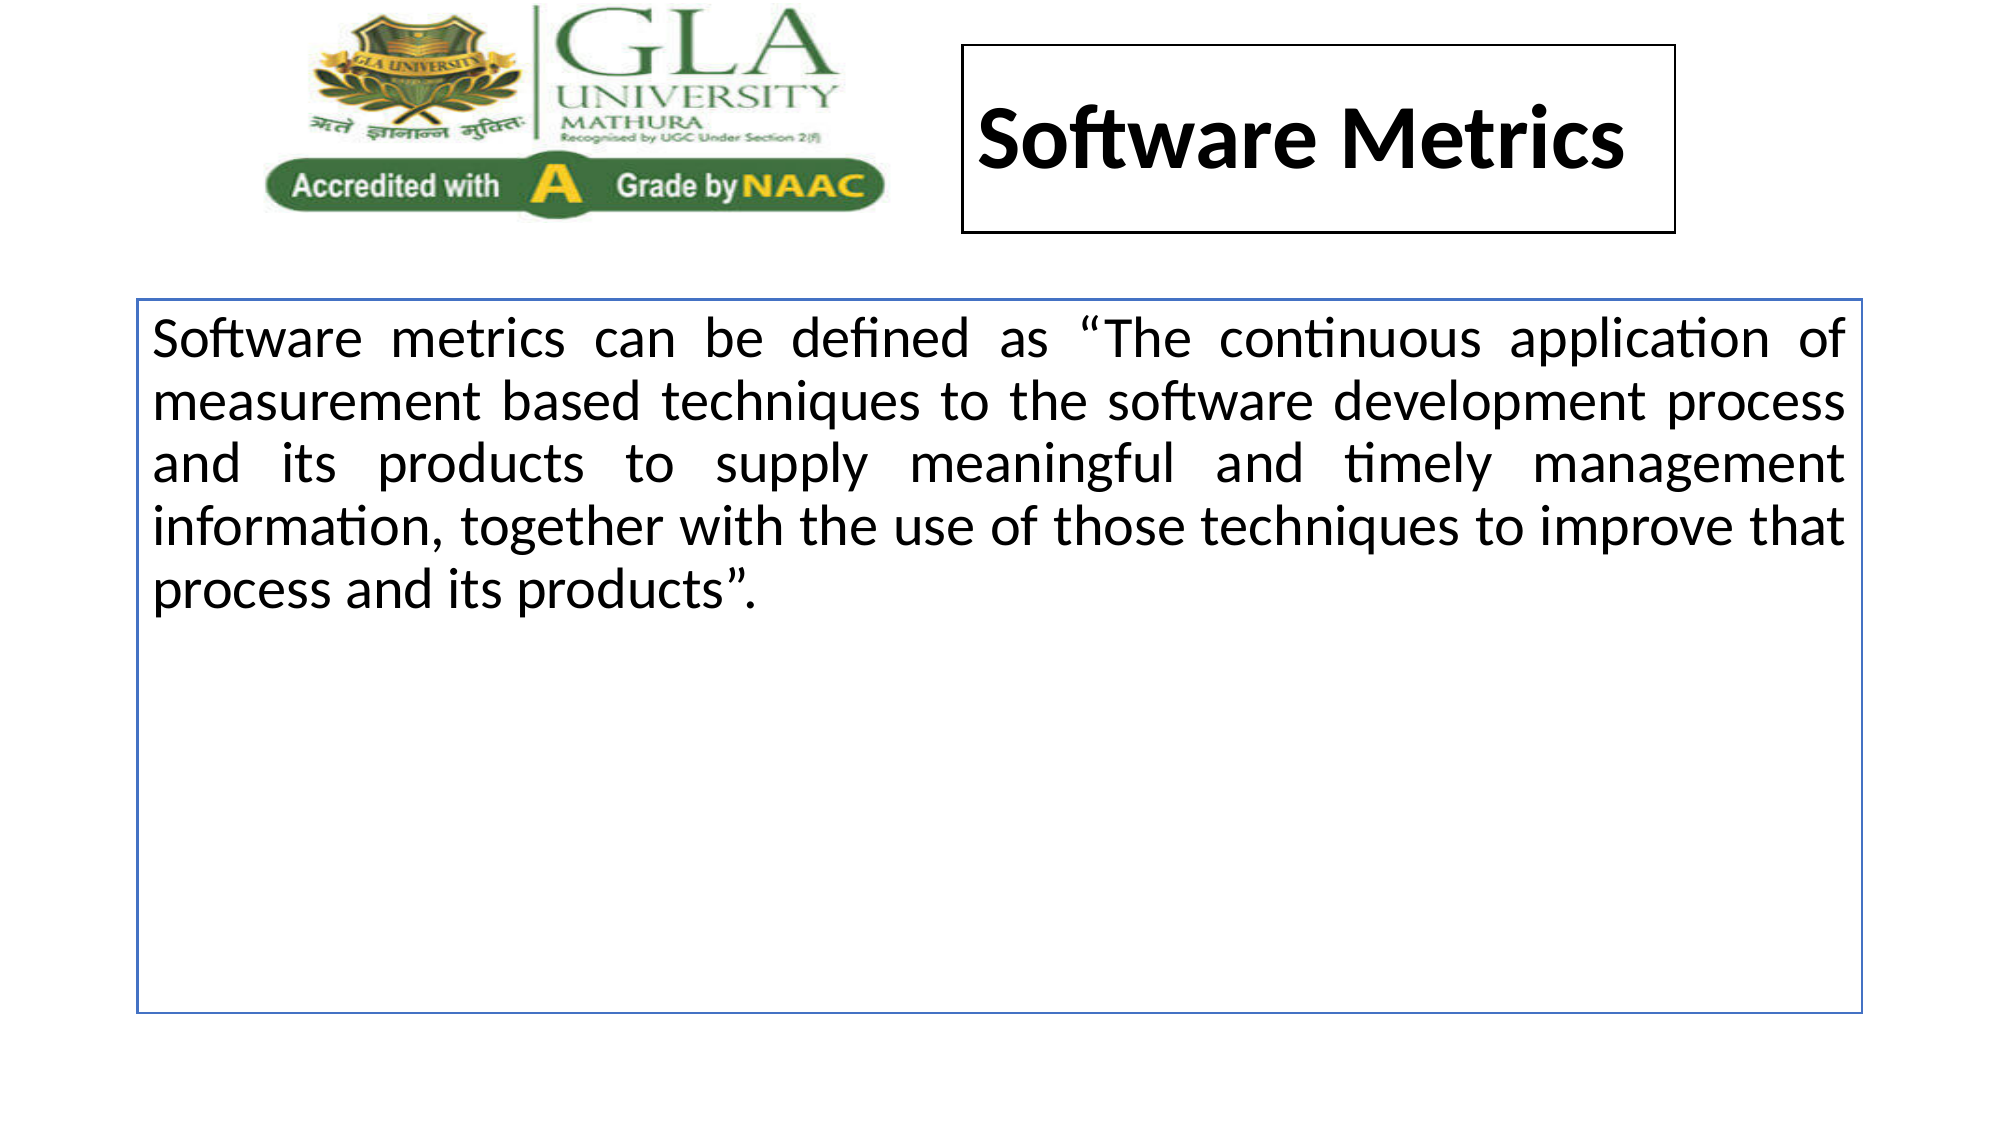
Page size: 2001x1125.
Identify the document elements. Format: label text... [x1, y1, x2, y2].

picture [249, 3, 900, 223]
title Software Metrics [961, 44, 1676, 234]
list Software metrics can be defined as “The continuous application of measurement based techniques to the software development process and its products to supply meaningful and timely management information, together with the use of those techniques to improve that process and its products”. [136, 298, 1863, 1014]
